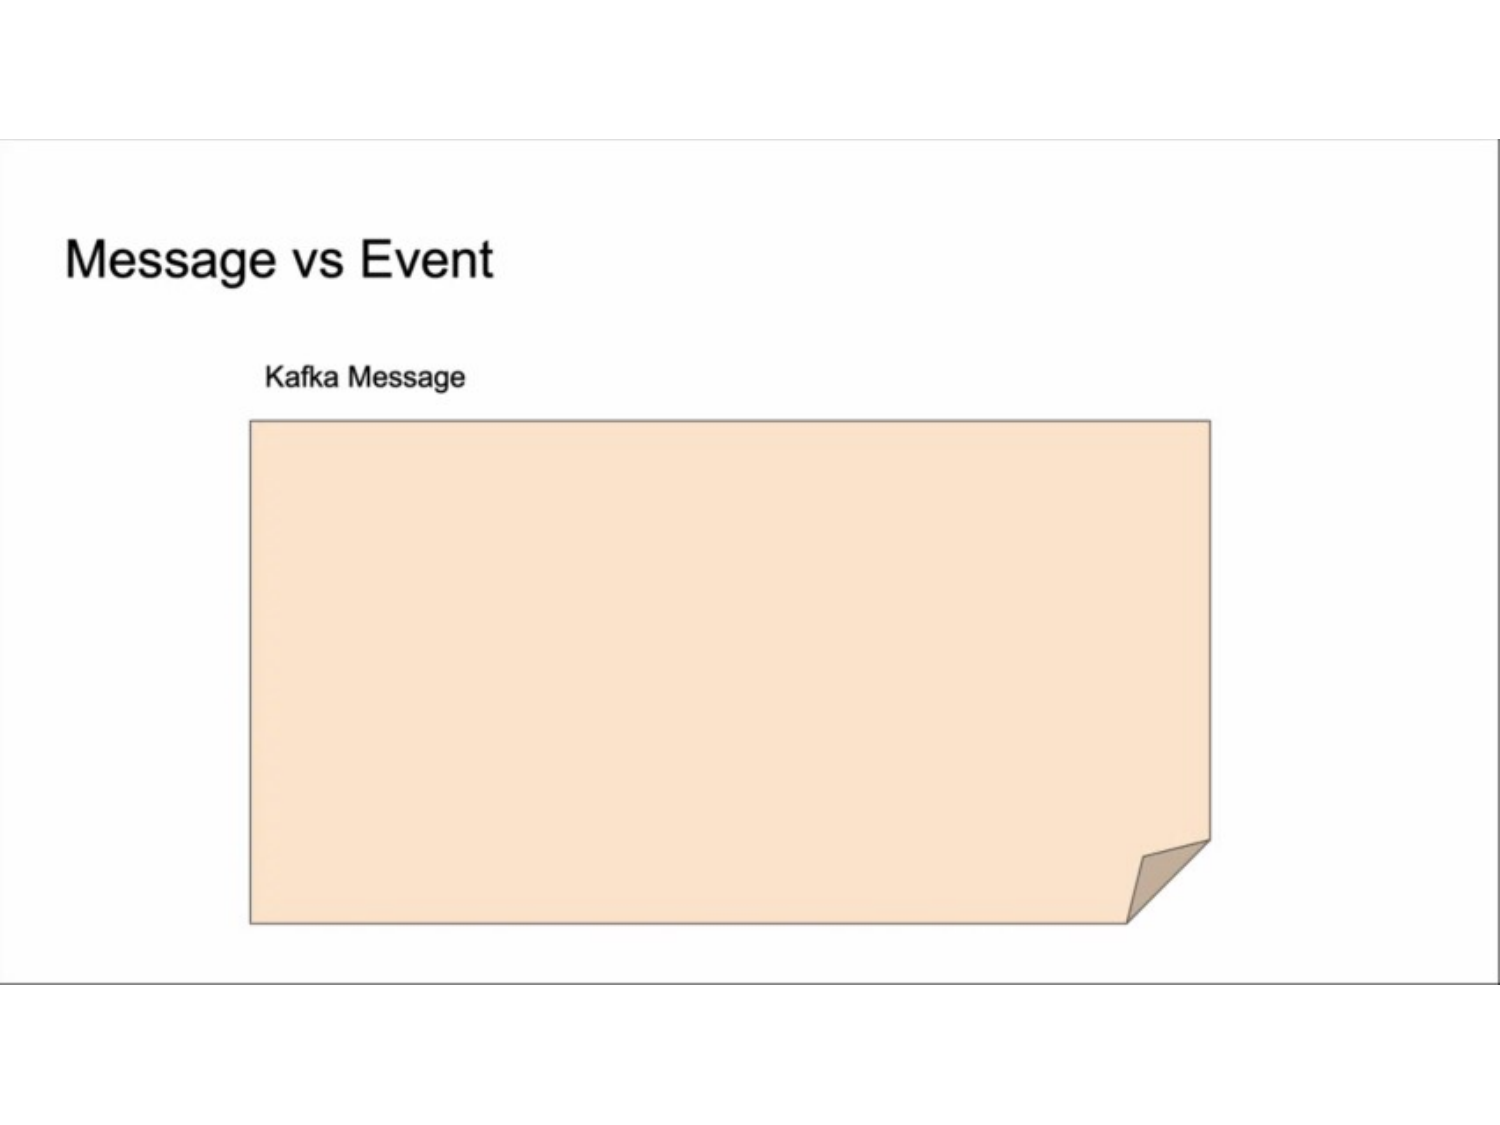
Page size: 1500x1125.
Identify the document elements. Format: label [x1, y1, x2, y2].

picture [0, 139, 1500, 986]
